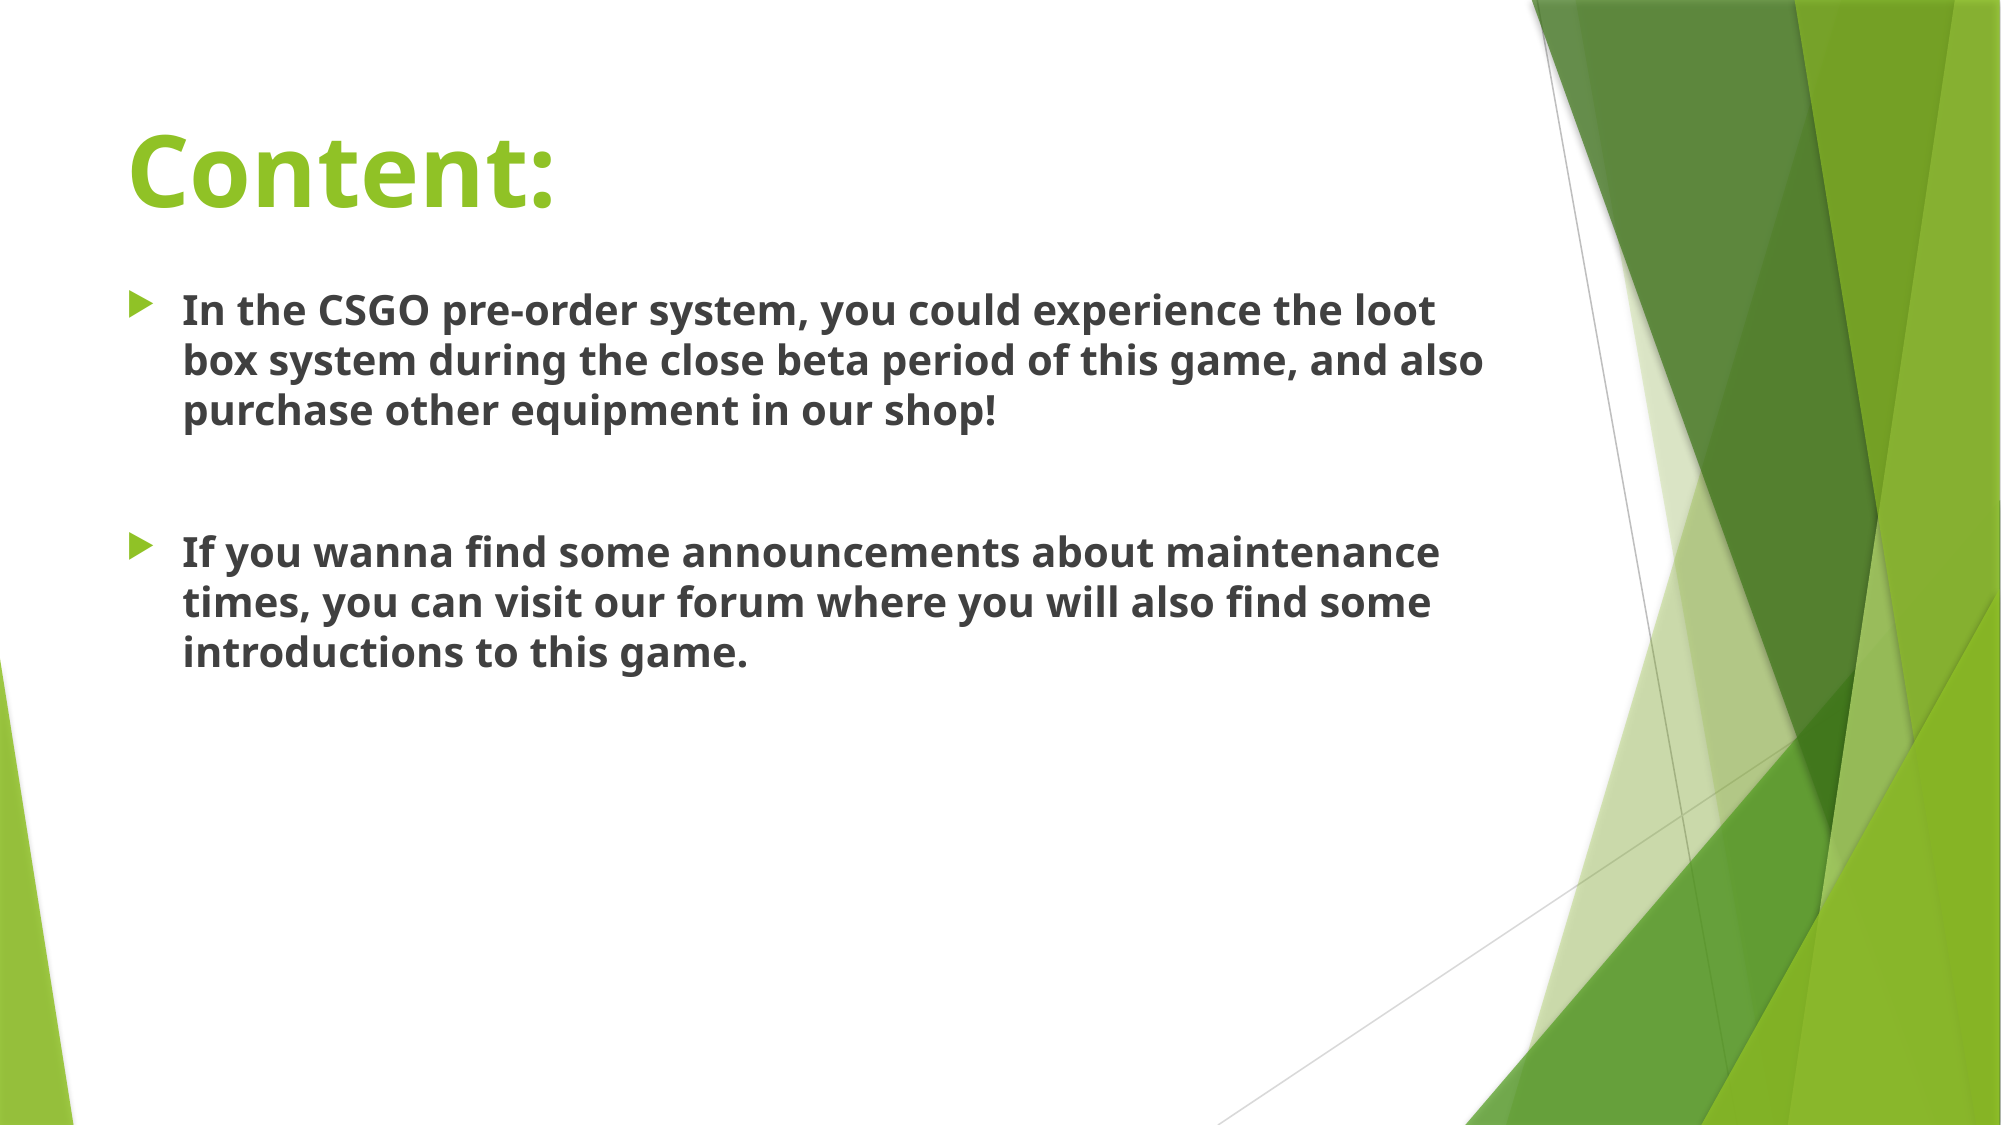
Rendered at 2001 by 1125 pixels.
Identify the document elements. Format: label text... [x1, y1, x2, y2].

title Content: [111, 99, 1522, 276]
list In the CSGO pre-order system, you could experience the loot box system during the close beta period of this game, and also purchase other equipment in our shop! If you wanna find some announcements about maintenance times, you can visit our forum where you will also find some introductions to this game. [111, 276, 1522, 992]
